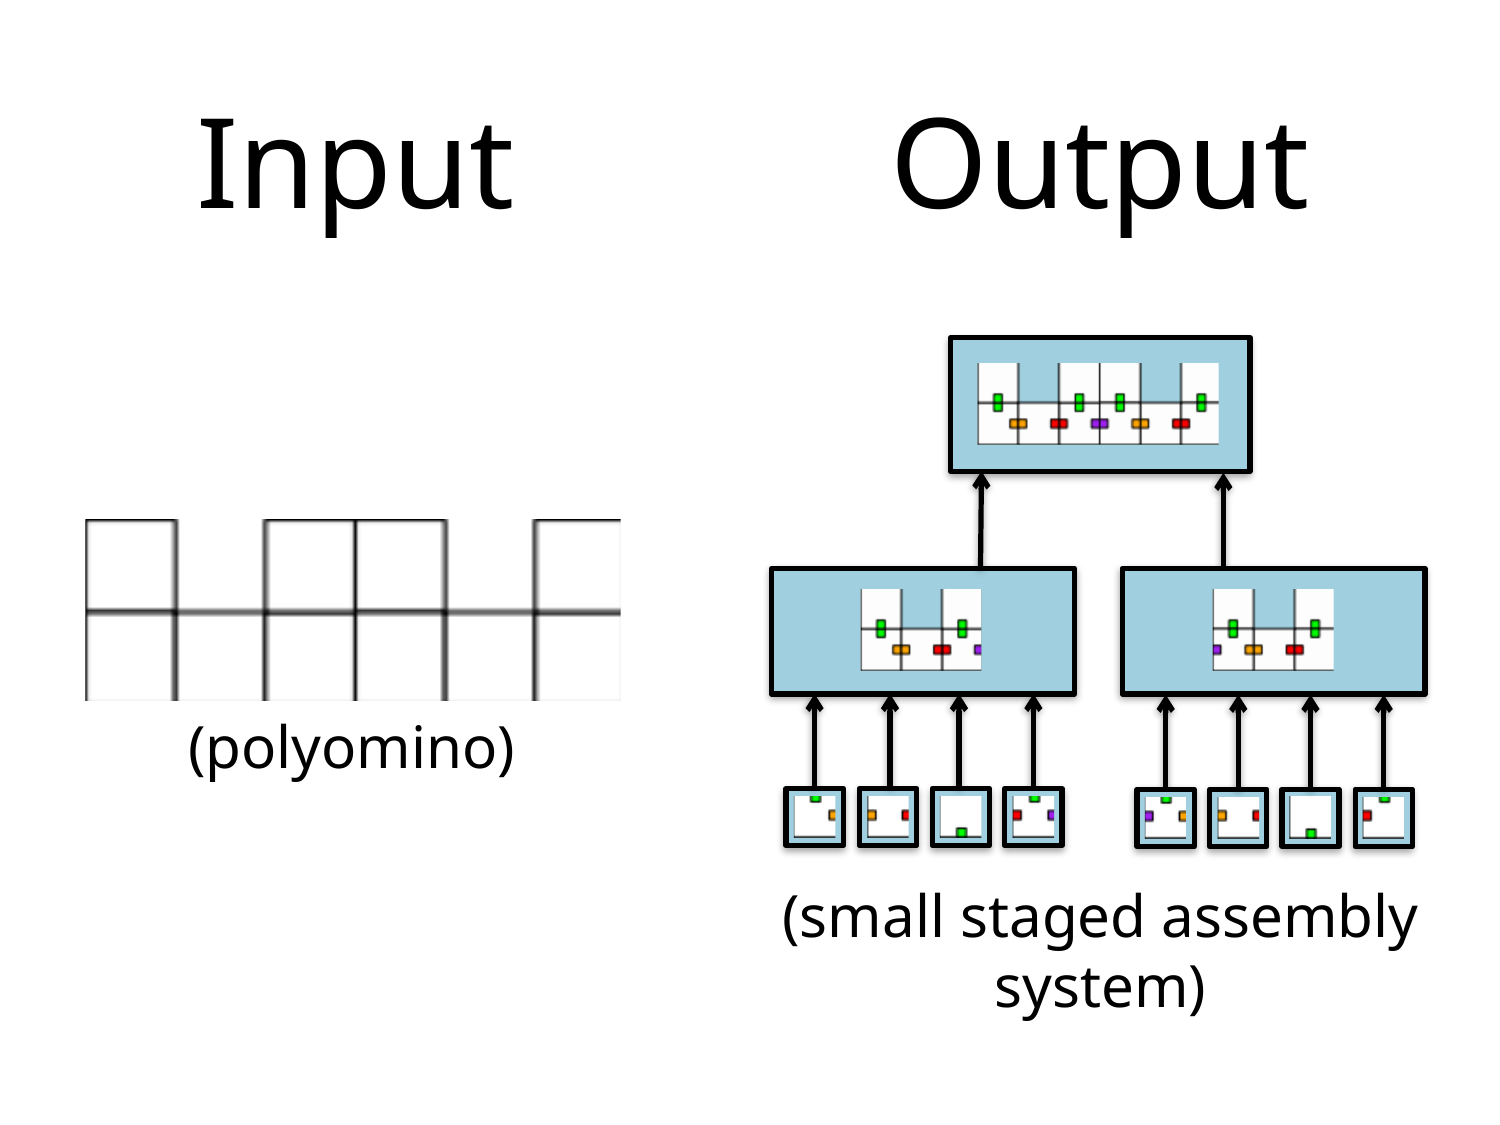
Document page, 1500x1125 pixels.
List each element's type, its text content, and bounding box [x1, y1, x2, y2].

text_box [32, 519, 671, 789]
text_box Input [37, 76, 674, 242]
text_box Output [782, 76, 1419, 242]
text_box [706, 337, 1494, 959]
